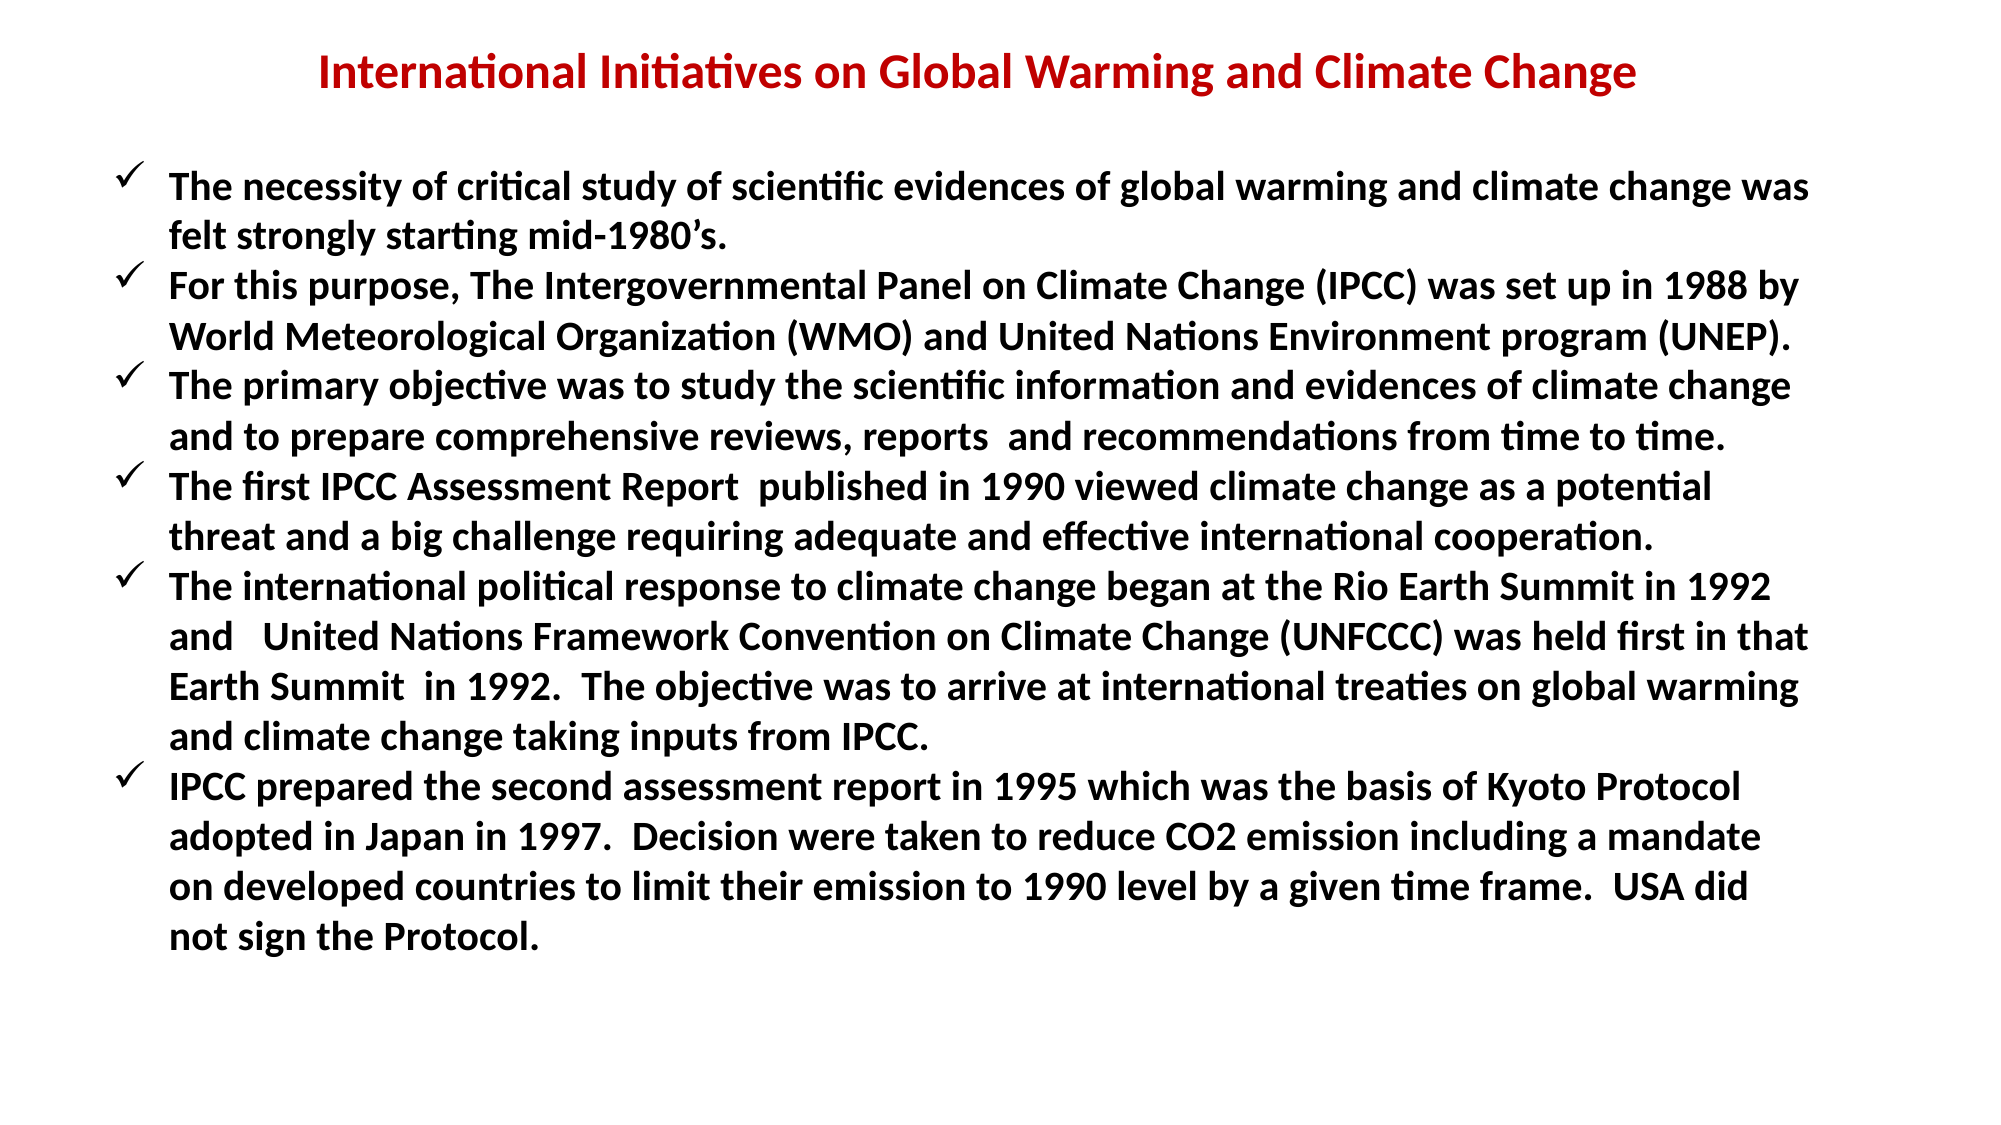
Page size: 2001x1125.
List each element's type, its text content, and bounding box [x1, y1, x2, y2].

text_box International Initiatives on Global Warming and Climate Change [303, 30, 1709, 106]
text_box The necessity of critical study of scientific evidences of global warming and climate change was felt strongly starting mid-1980’s. For this purpose, The Intergovernmental Panel on Climate Change (IPCC) was set up in 1988 by World Meteorological Organization (WMO) and United Nations Environment program (UNEP). The primary objective was to study the scientific information and evidences of climate change and to prepare comprehensive reviews, reports and recommendations from time to time. The first IPCC Assessment Report published in 1990 viewed climate change as a potential threat and a big challenge requiring adequate and effective international cooperation. The international political response to climate change began at the Rio Earth Summit in 1992 and United Nations Framework Convention on Climate Change (UNFCCC) was held first in that Earth Summit in 1992. The objective was to arrive at international treaties on global warming and climate change taking inputs from IPCC. IPCC prepared the second assessment report in 1995 which was the basis of Kyoto Protocol adopted in Japan in 1997. Decision were taken to reduce CO2 emission including a mandate on developed countries to limit their emission to 1990 level by a given time frame. USA did not sign the Protocol. [97, 150, 1832, 966]
